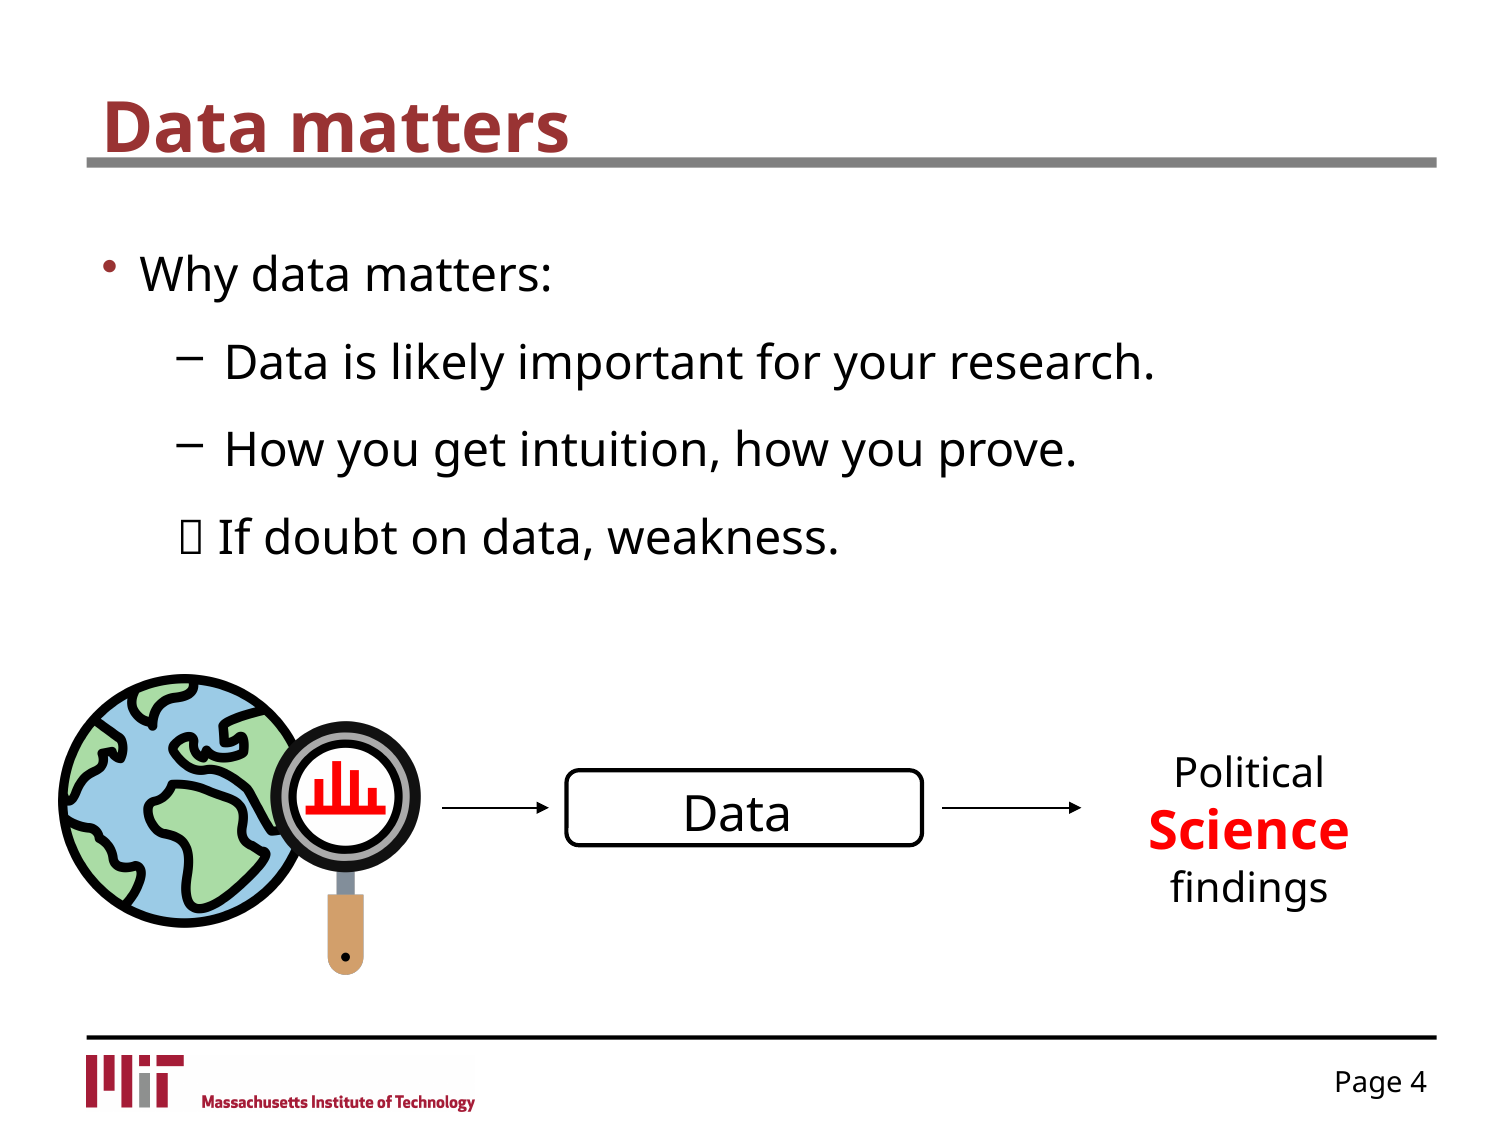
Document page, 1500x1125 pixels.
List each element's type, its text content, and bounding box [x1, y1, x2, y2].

picture [86, 1055, 475, 1112]
title Data matters [86, 50, 1437, 200]
picture [57, 674, 421, 976]
text_box Political Science findings [1081, 738, 1417, 919]
text_box Data [564, 768, 925, 848]
list Why data matters: Data is likely important for your research. How you get intuition, how you prove.  If doubt on data, weakness. [86, 237, 1437, 1020]
slide_number Page 4 [1217, 1055, 1443, 1103]
